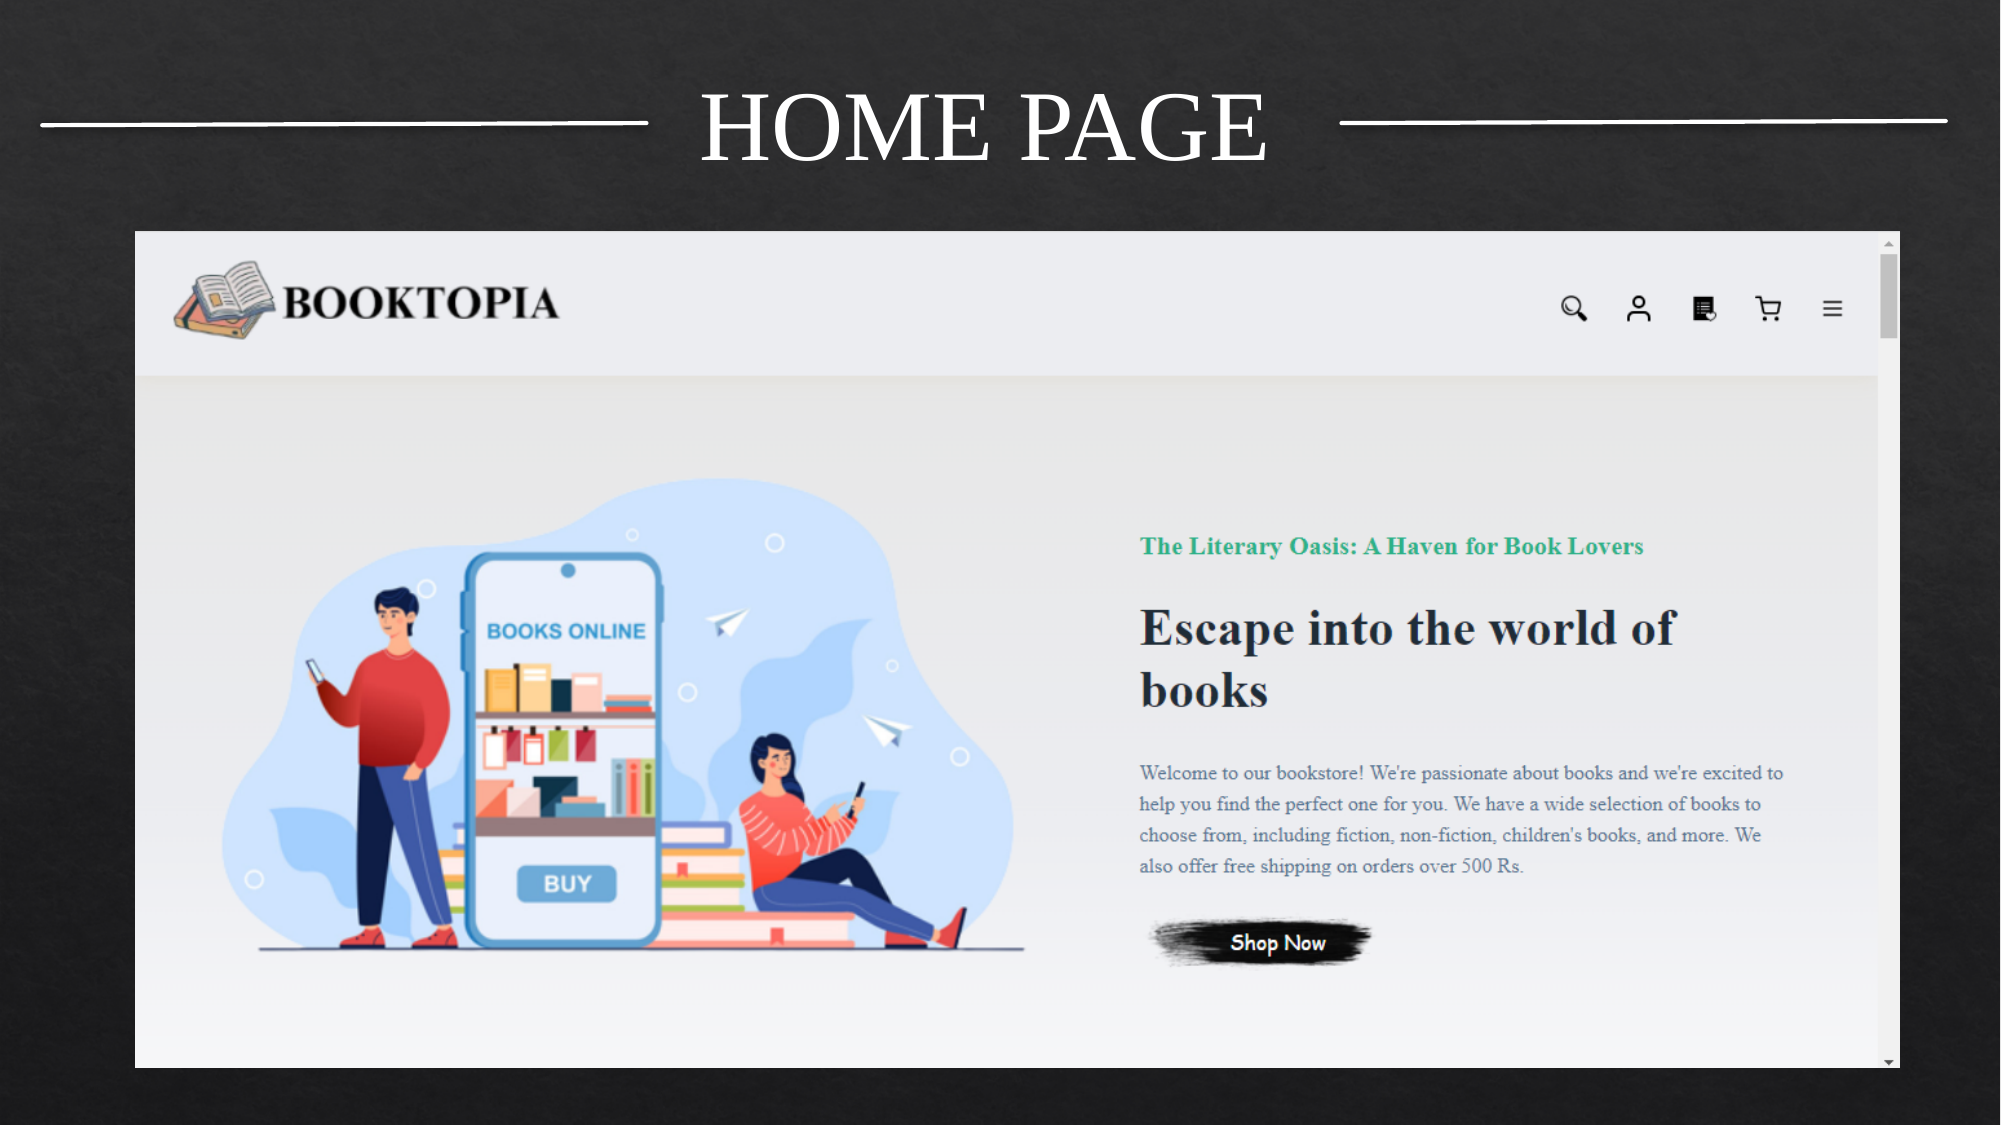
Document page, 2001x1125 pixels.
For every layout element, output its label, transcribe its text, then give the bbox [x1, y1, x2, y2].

picture [135, 231, 1900, 1068]
text_box HOME PAGE [684, 52, 1619, 188]
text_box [41, 122, 647, 126]
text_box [1341, 120, 1946, 124]
